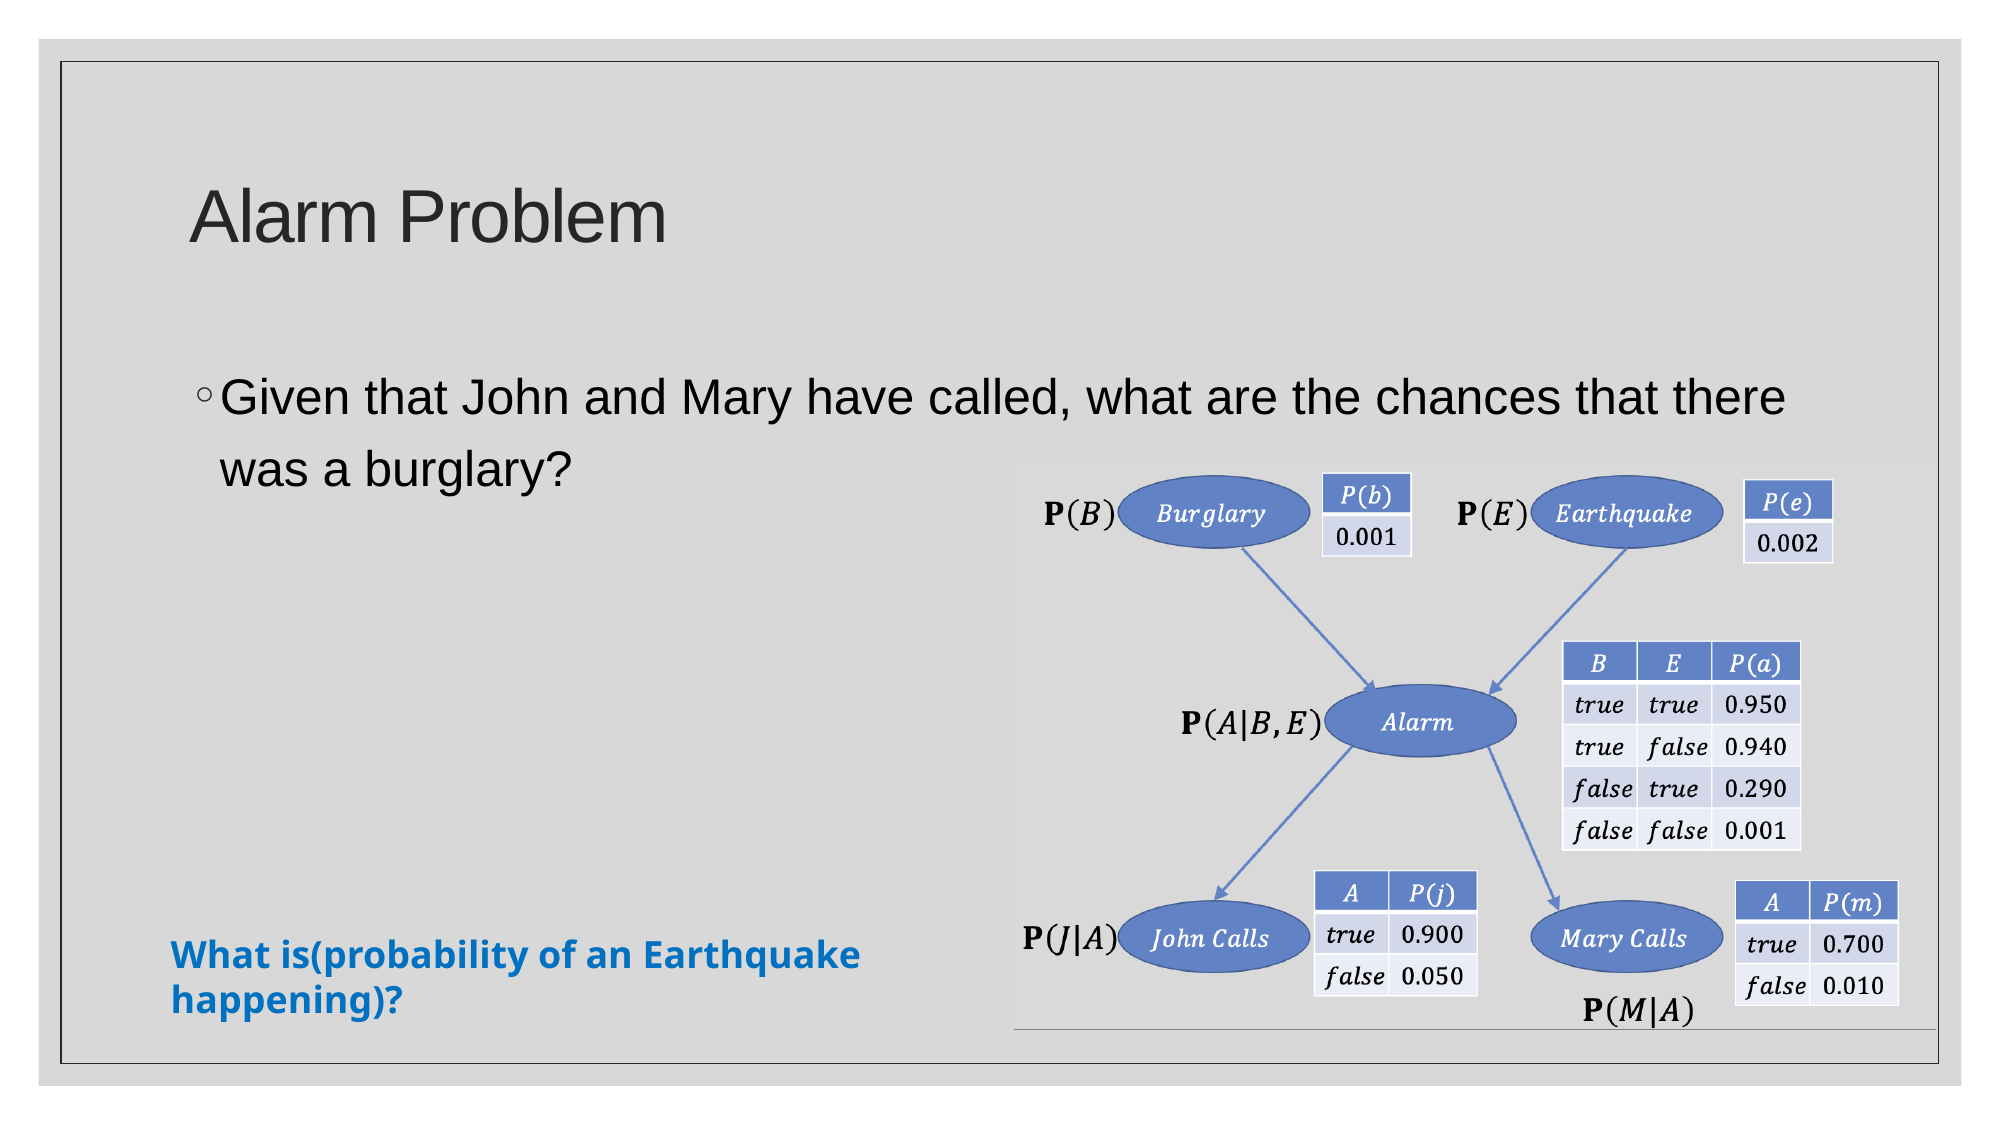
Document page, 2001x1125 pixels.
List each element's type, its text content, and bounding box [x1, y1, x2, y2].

title Alarm Problem [174, 105, 1825, 331]
picture [1014, 460, 1936, 1030]
